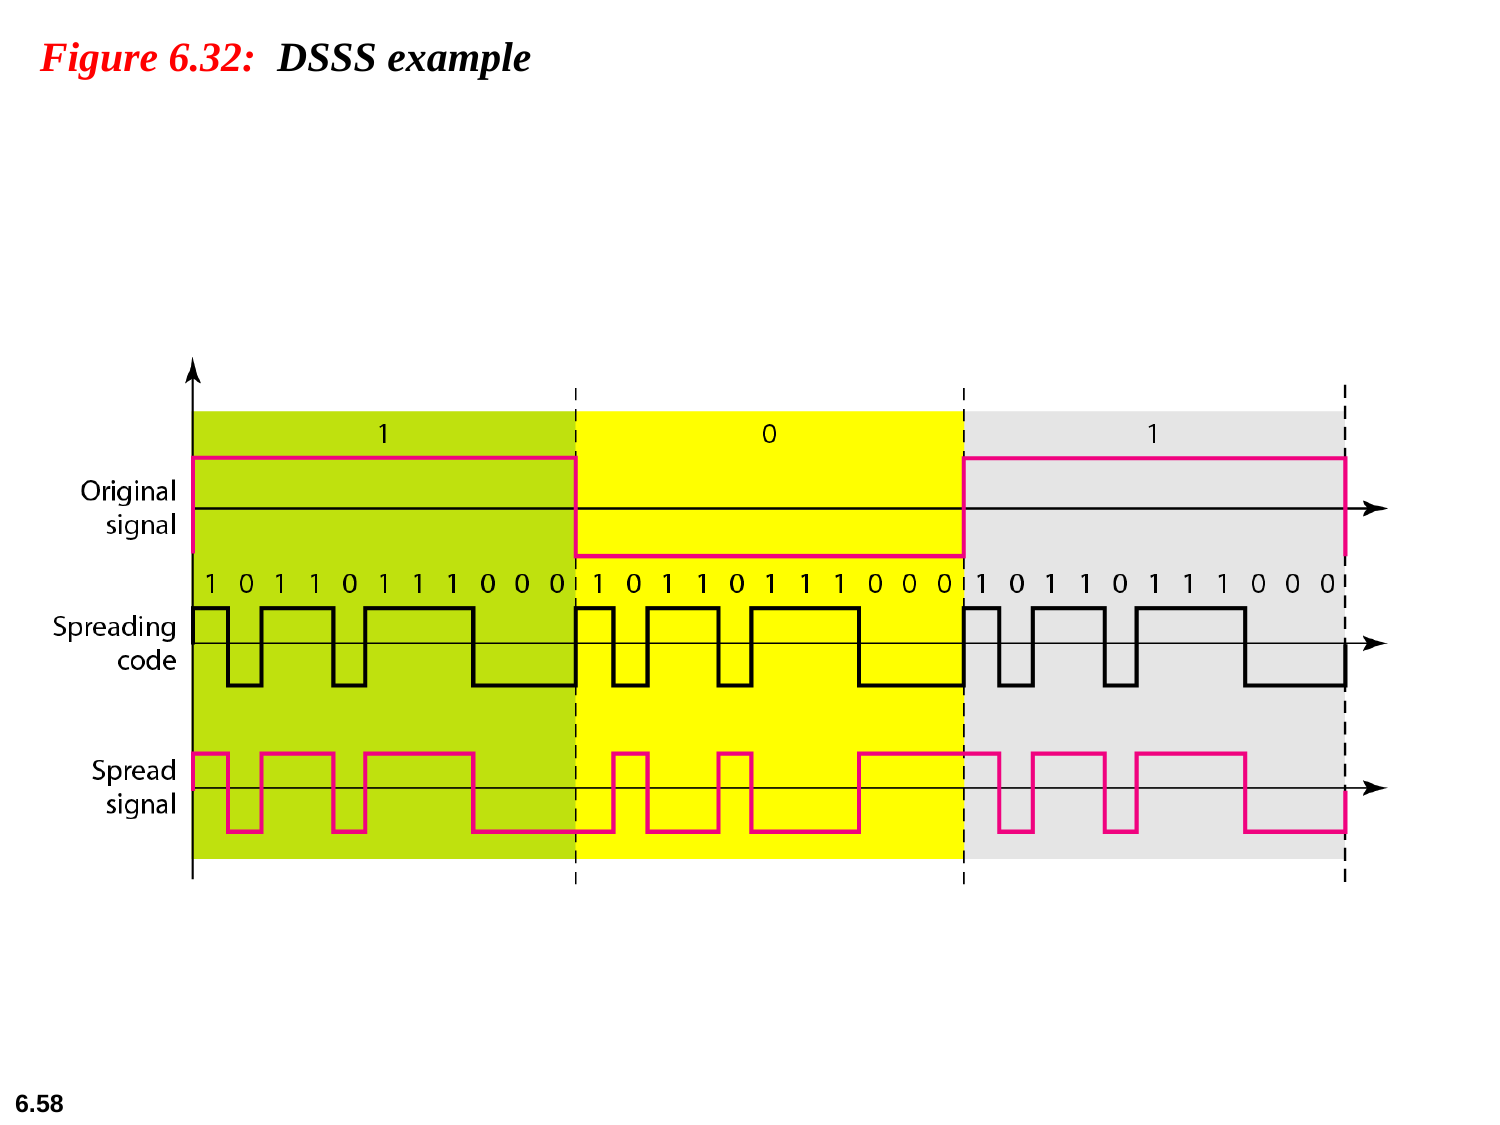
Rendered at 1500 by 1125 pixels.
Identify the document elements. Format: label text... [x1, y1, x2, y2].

picture [52, 357, 1388, 888]
text_box Figure 6.32: DSSS example [24, 22, 1363, 87]
text_box 6.58 [0, 1049, 313, 1125]
